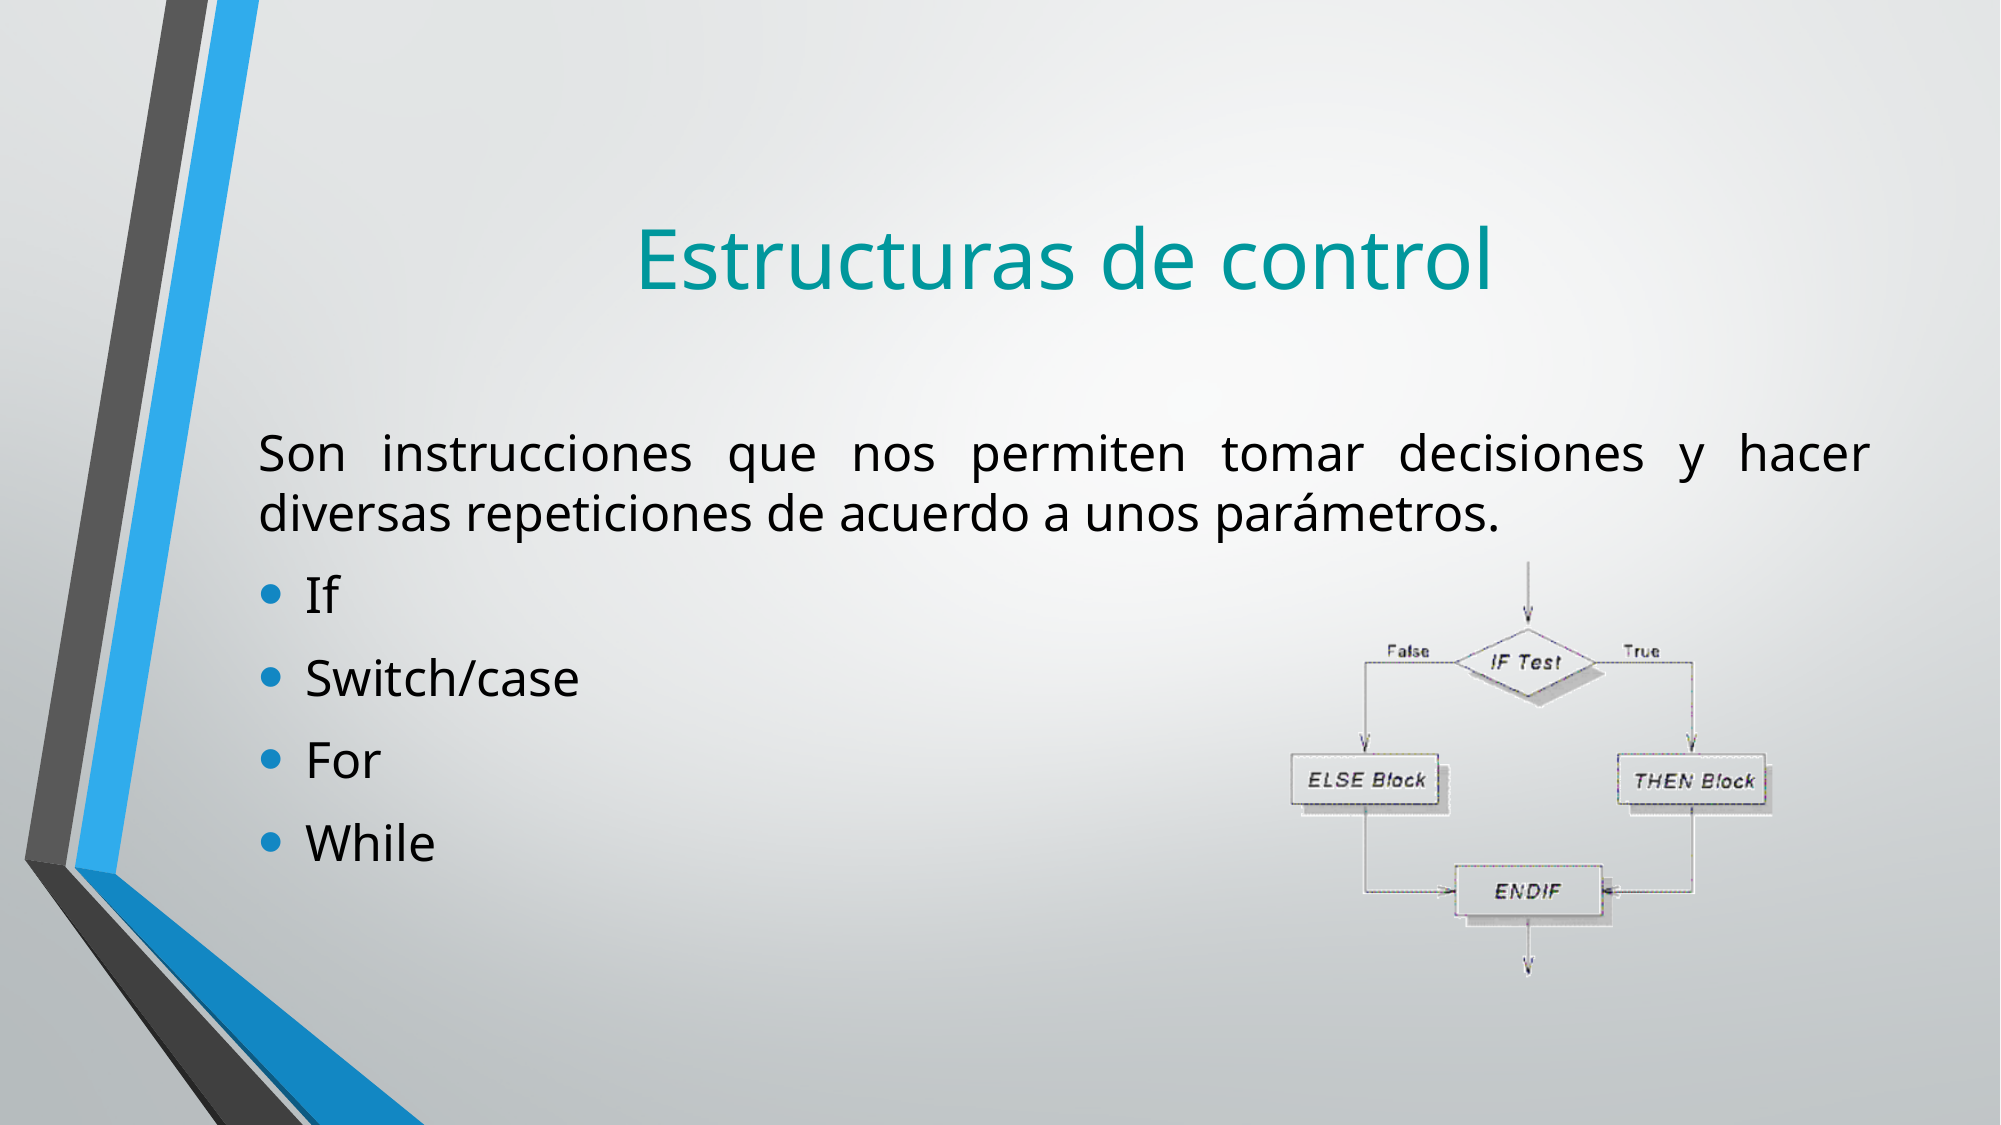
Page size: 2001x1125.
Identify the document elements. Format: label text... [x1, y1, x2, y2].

title Estructuras de control [243, 112, 1887, 400]
picture [1284, 559, 1773, 998]
list Son instrucciones que nos permiten tomar decisiones y hacer diversas repeticiones de acuerdo a unos parámetros. If Switch/case For While [243, 431, 1887, 944]
